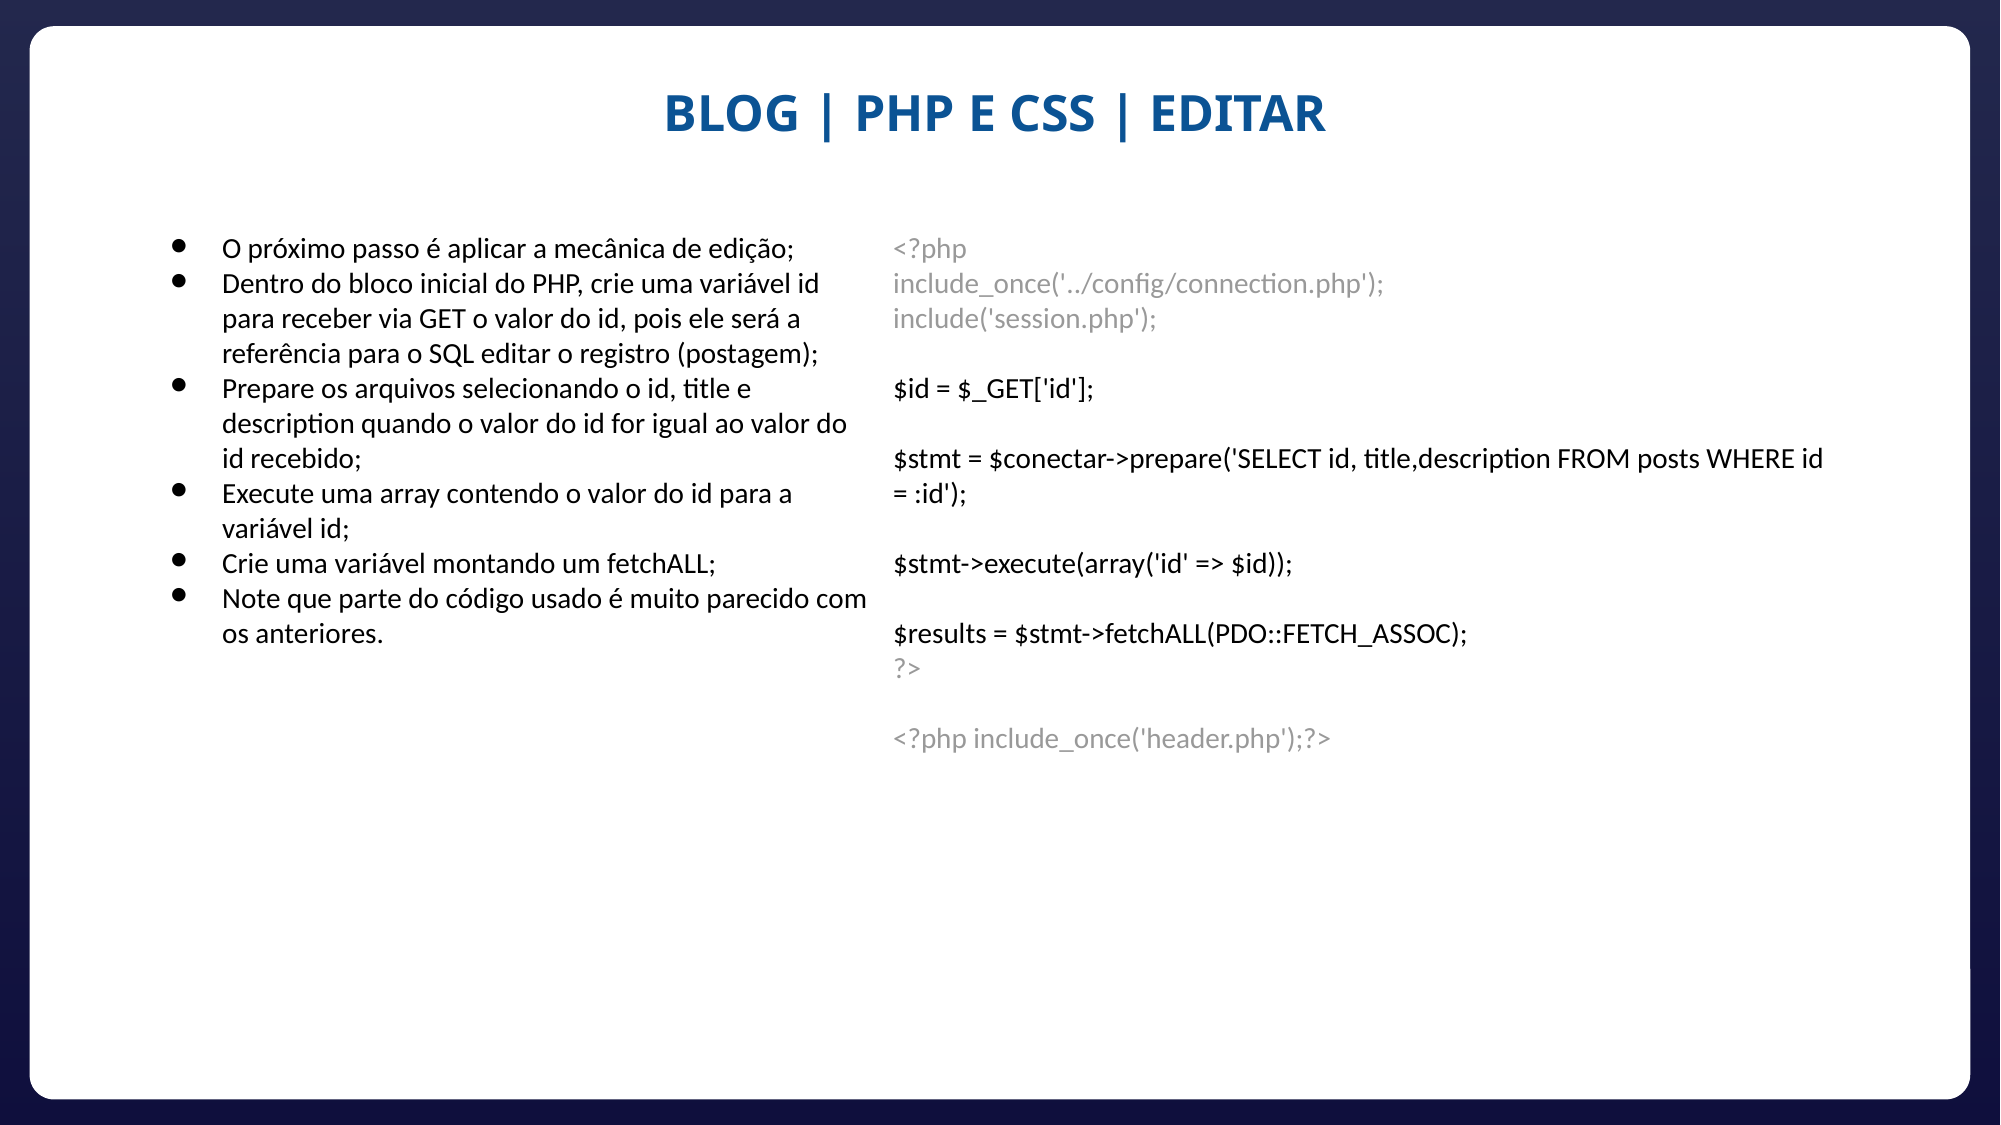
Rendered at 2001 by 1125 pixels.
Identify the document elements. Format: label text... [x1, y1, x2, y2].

text_box <?php include_once('../config/connection.php'); include('session.php'); $id = $_GET['id']; $stmt = $conectar->prepare('SELECT id, title,description FROM posts WHERE id = :id'); $stmt->execute(array('id' => $id)); $results = $stmt->fetchALL(PDO::FETCH_ASSOC); ?> <?php include_once('header.php');?> [878, 214, 1908, 769]
text_box O próximo passo é aplicar a mecânica de edição; Dentro do bloco inicial do PHP, crie uma variável id para receber via GET o valor do id, pois ele será a referência para o SQL editar o registro (postagem); Prepare os arquivos selecionando o id, title e description quando o valor do id for igual ao valor do id recebido; Execute uma array contendo o valor do id para a variável id; Crie uma variável montando um fetchALL; Note que parte do código usado é muito parecido com os anteriores. [132, 214, 878, 664]
text_box BLOG | PHP E CSS | EDITAR [140, 66, 1851, 157]
